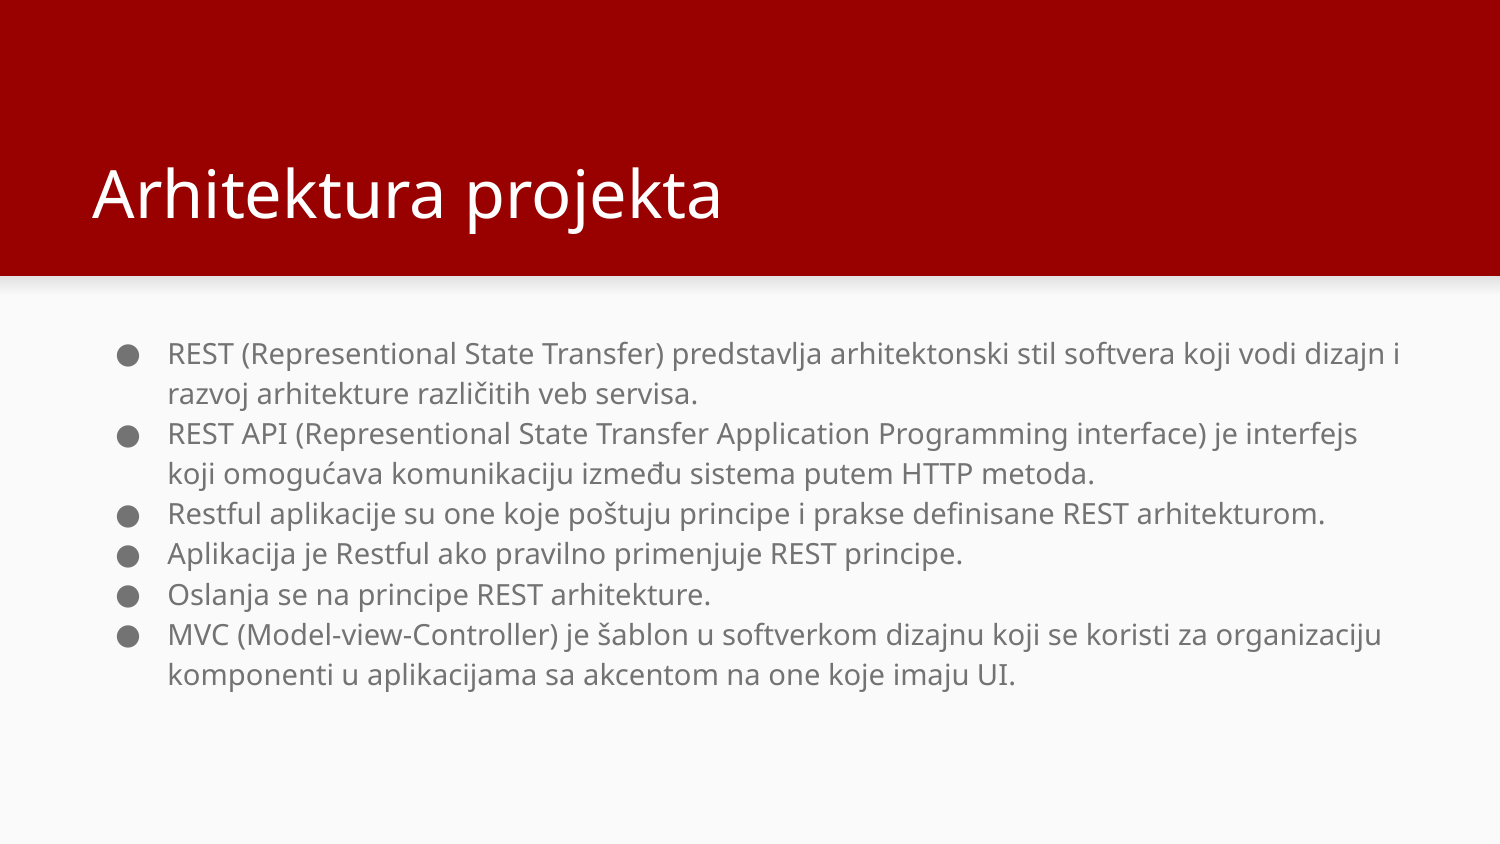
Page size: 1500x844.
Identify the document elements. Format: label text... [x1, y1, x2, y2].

list REST (Representional State Transfer) predstavlja arhitektonski stil softvera koji vodi dizajn i razvoj arhitekture različitih veb servisa. REST API (Representional State Transfer Application Programming interface) je interfejs koji omogućava komunikaciju između sistema putem HTTP metoda. Restful aplikacije su one koje poštuju principe i prakse definisane REST arhitekturom. Aplikacija je Restful ako pravilno primenjuje REST principe. Oslanja se na principe REST arhitekture. MVC (Model-view-Controller) je šablon u softverkom dizajnu koji se koristi za organizaciju komponenti u aplikacijama sa akcentom na one koje imaju UI. [77, 314, 1427, 790]
title Arhitektura projekta [77, 121, 1427, 248]
